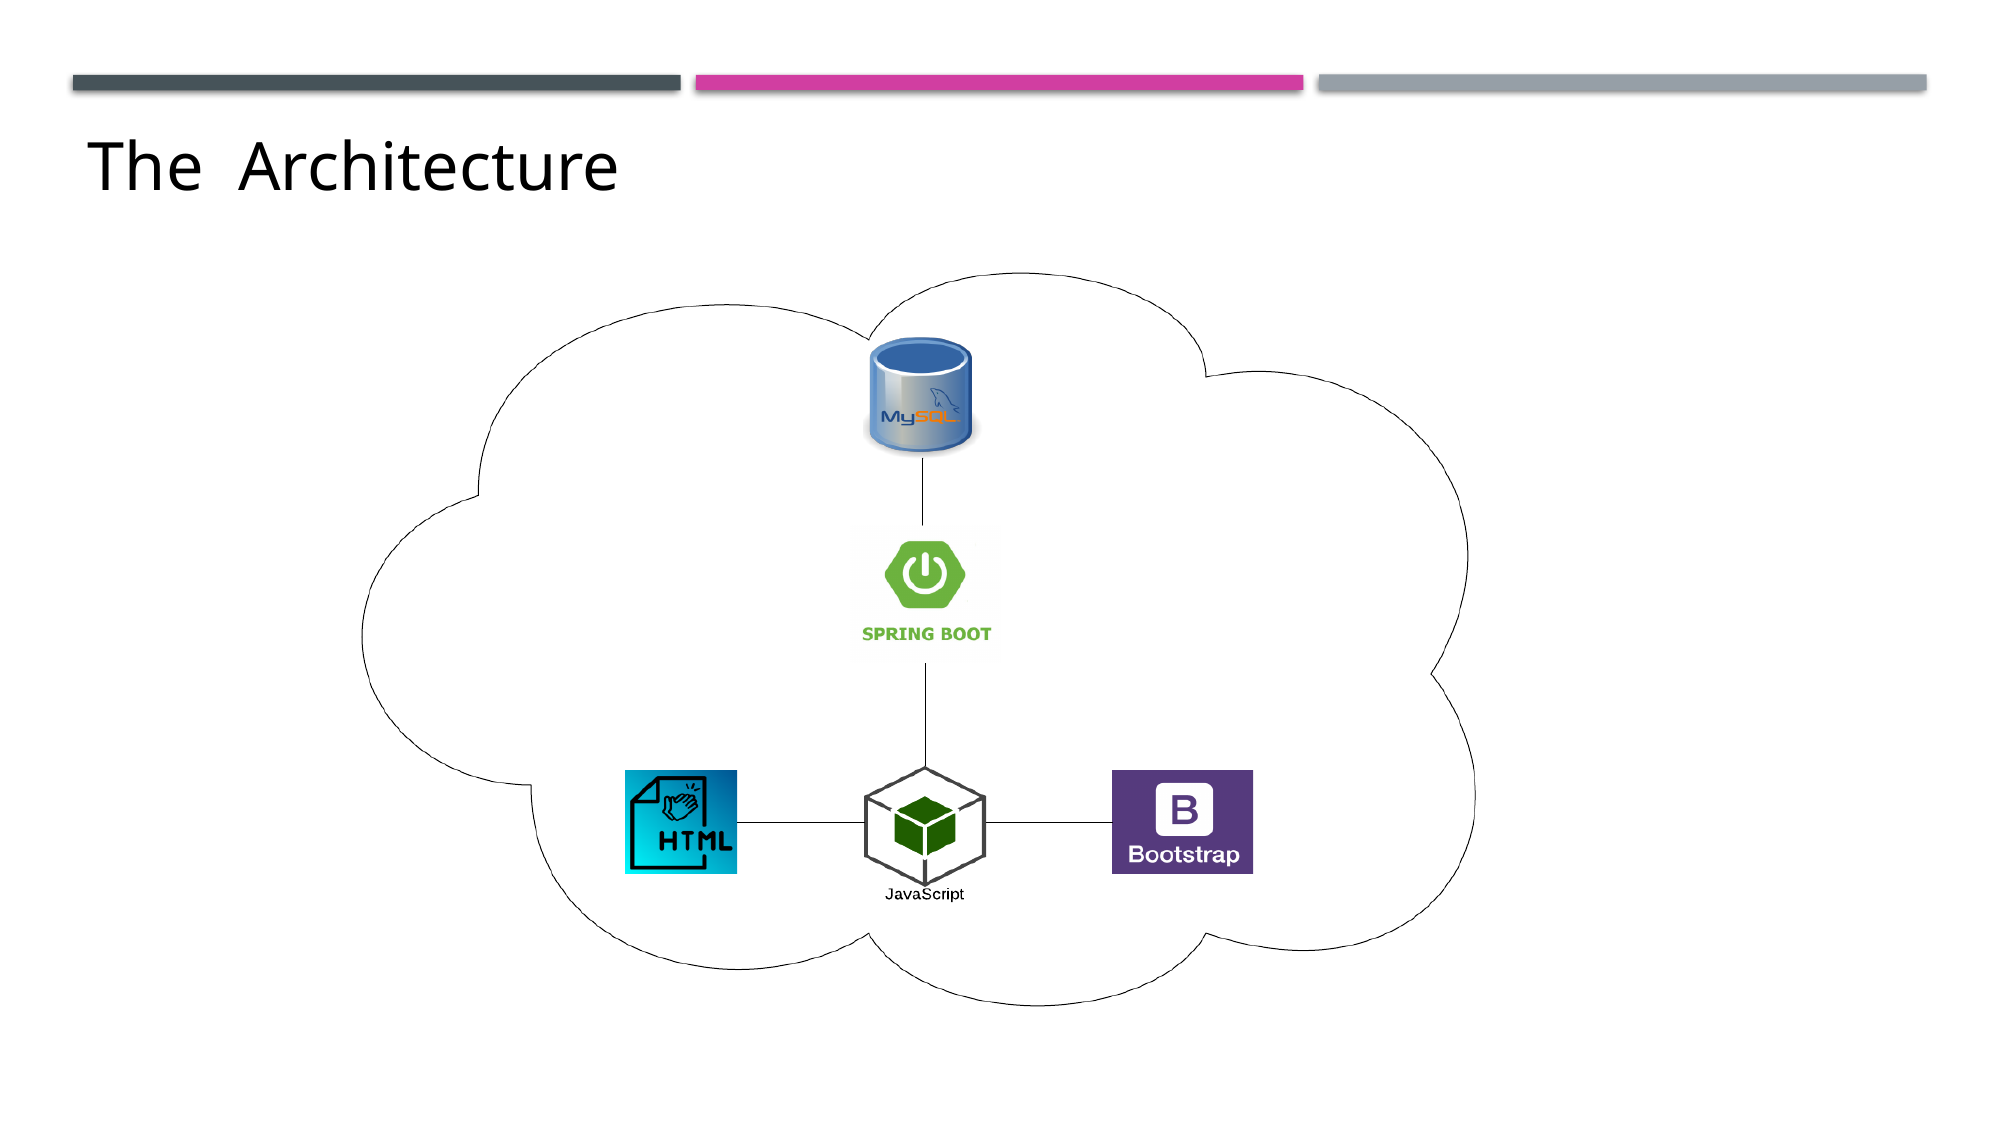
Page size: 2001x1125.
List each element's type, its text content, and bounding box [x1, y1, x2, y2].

text_box The Architecture [73, 116, 1943, 212]
picture [323, 194, 1581, 1064]
